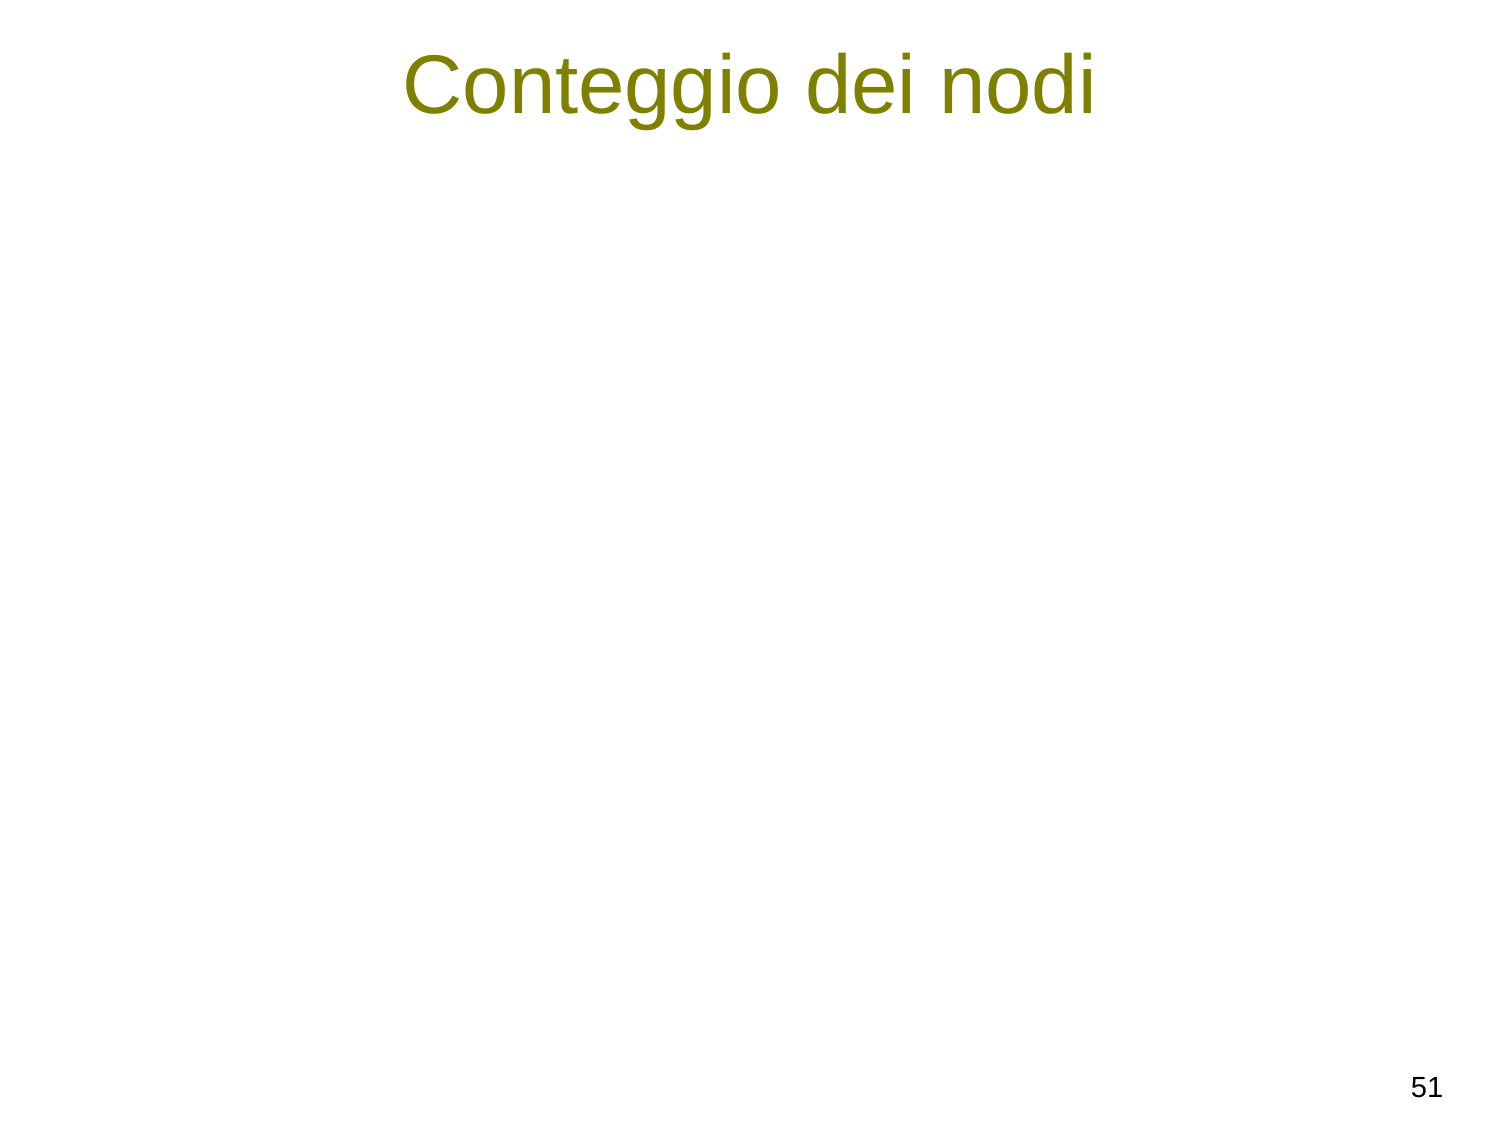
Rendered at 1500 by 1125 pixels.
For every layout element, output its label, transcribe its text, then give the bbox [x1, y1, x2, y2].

title Conteggio dei nodi [75, 19, 1425, 141]
slide_number 51 [1344, 1060, 1459, 1119]
